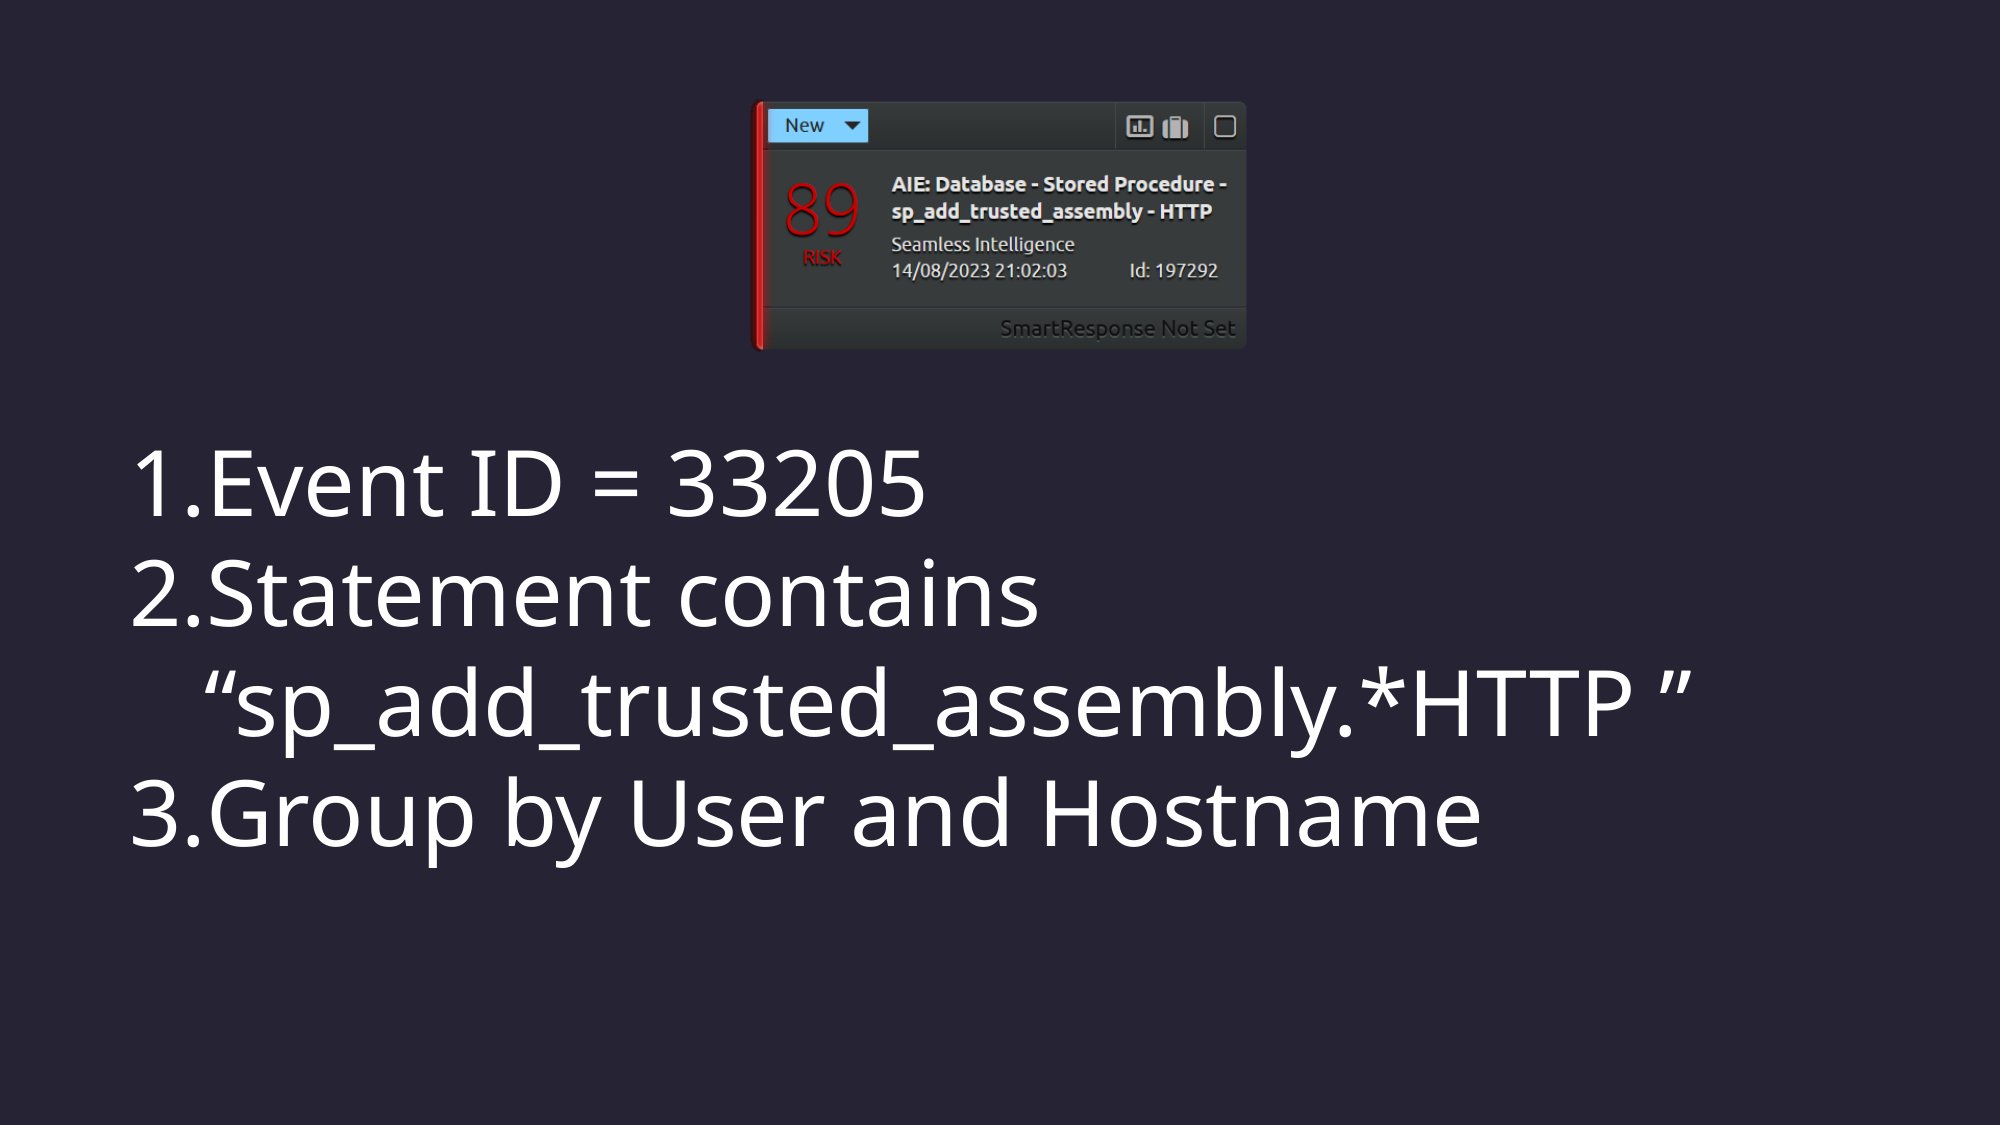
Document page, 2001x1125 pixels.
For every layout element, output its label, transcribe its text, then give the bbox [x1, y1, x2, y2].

text_box Event ID = 33205 Statement contains “sp_add_trusted_assembly.*HTTP ” Group by User and Hostname [114, 462, 1896, 827]
picture [739, 86, 1260, 362]
